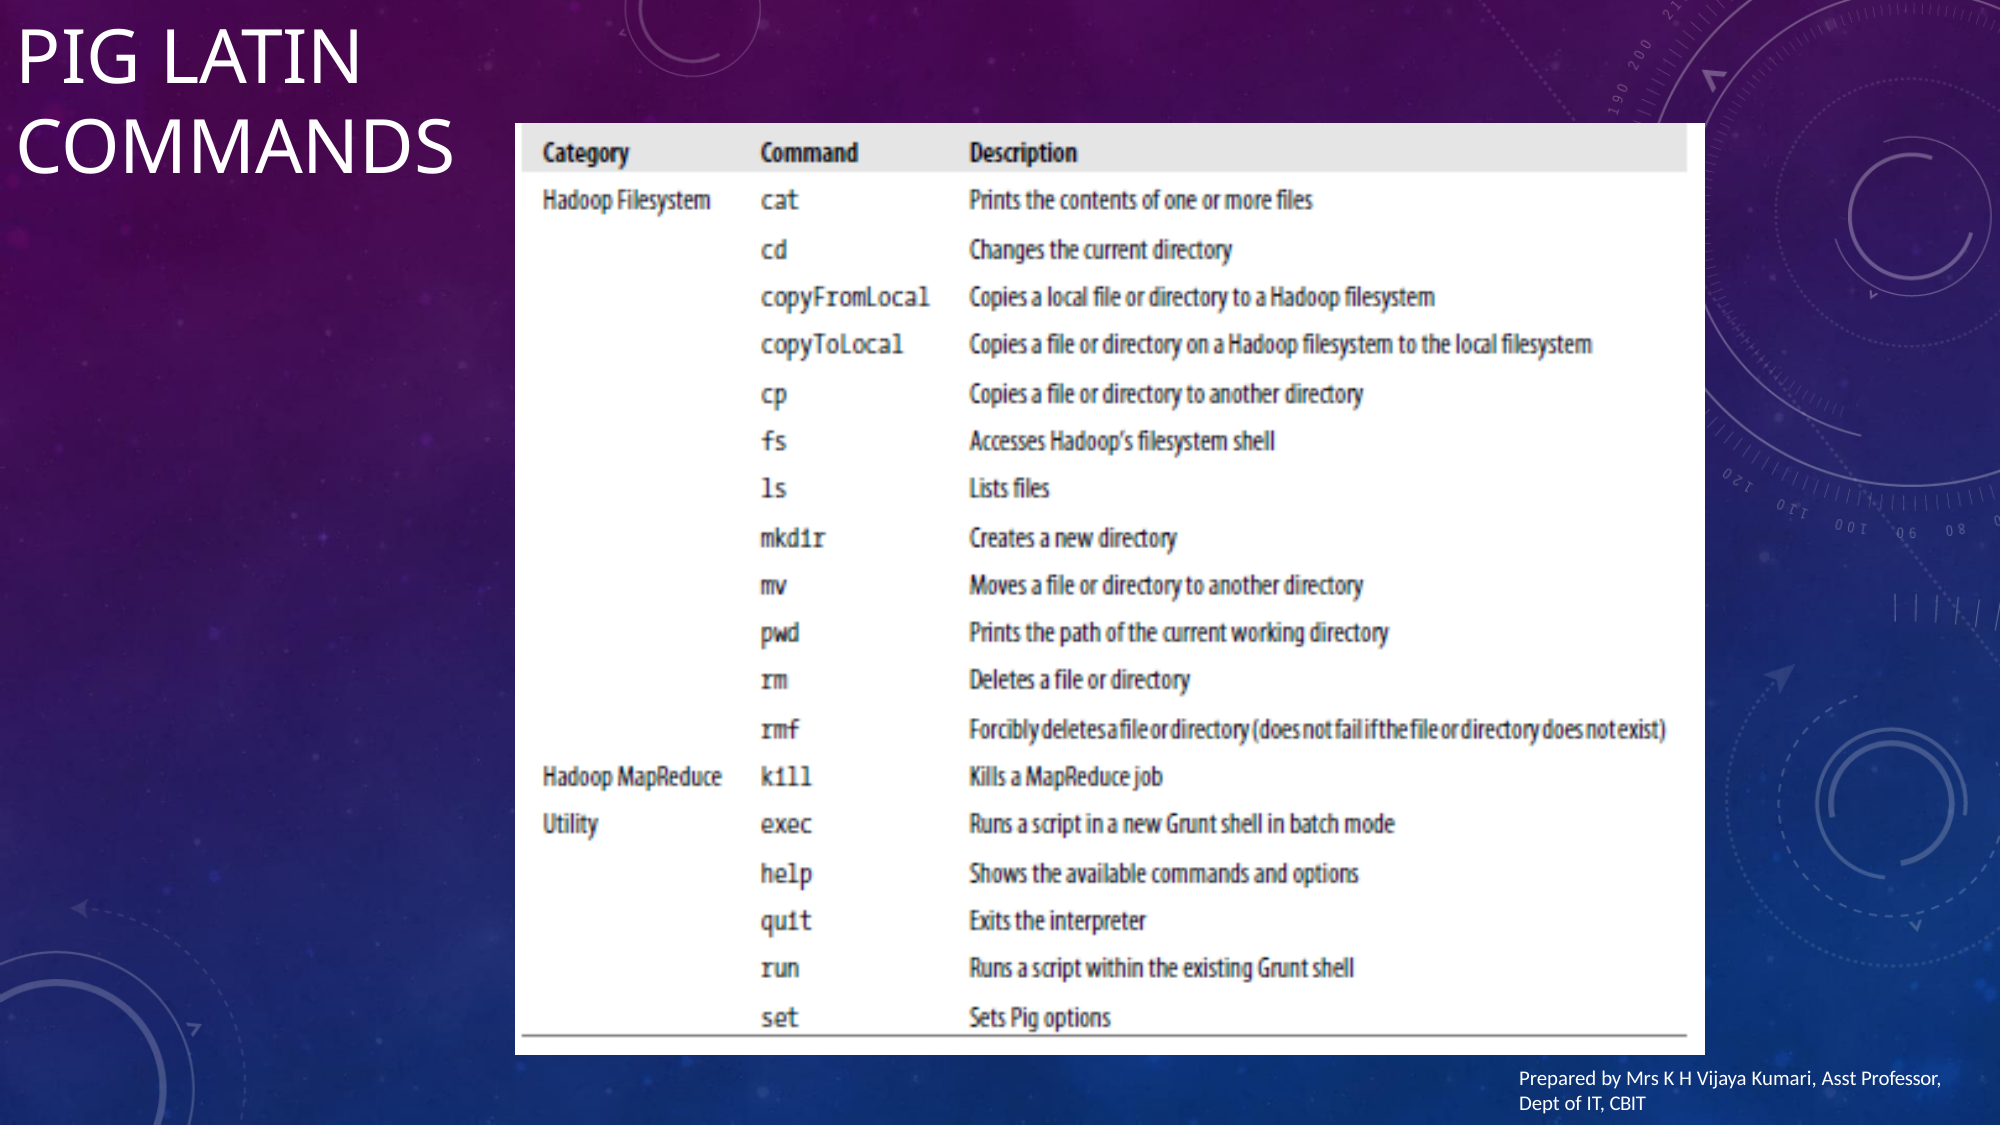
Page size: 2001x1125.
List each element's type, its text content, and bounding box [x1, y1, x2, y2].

text_box Prepared by Mrs K H Vijaya Kumari, Asst Professor, Dept of IT, CBIT [1517, 1062, 1950, 1115]
picture [0, 0, 2000, 1125]
title PIG LATIN COMMANDS [13, 6, 710, 197]
